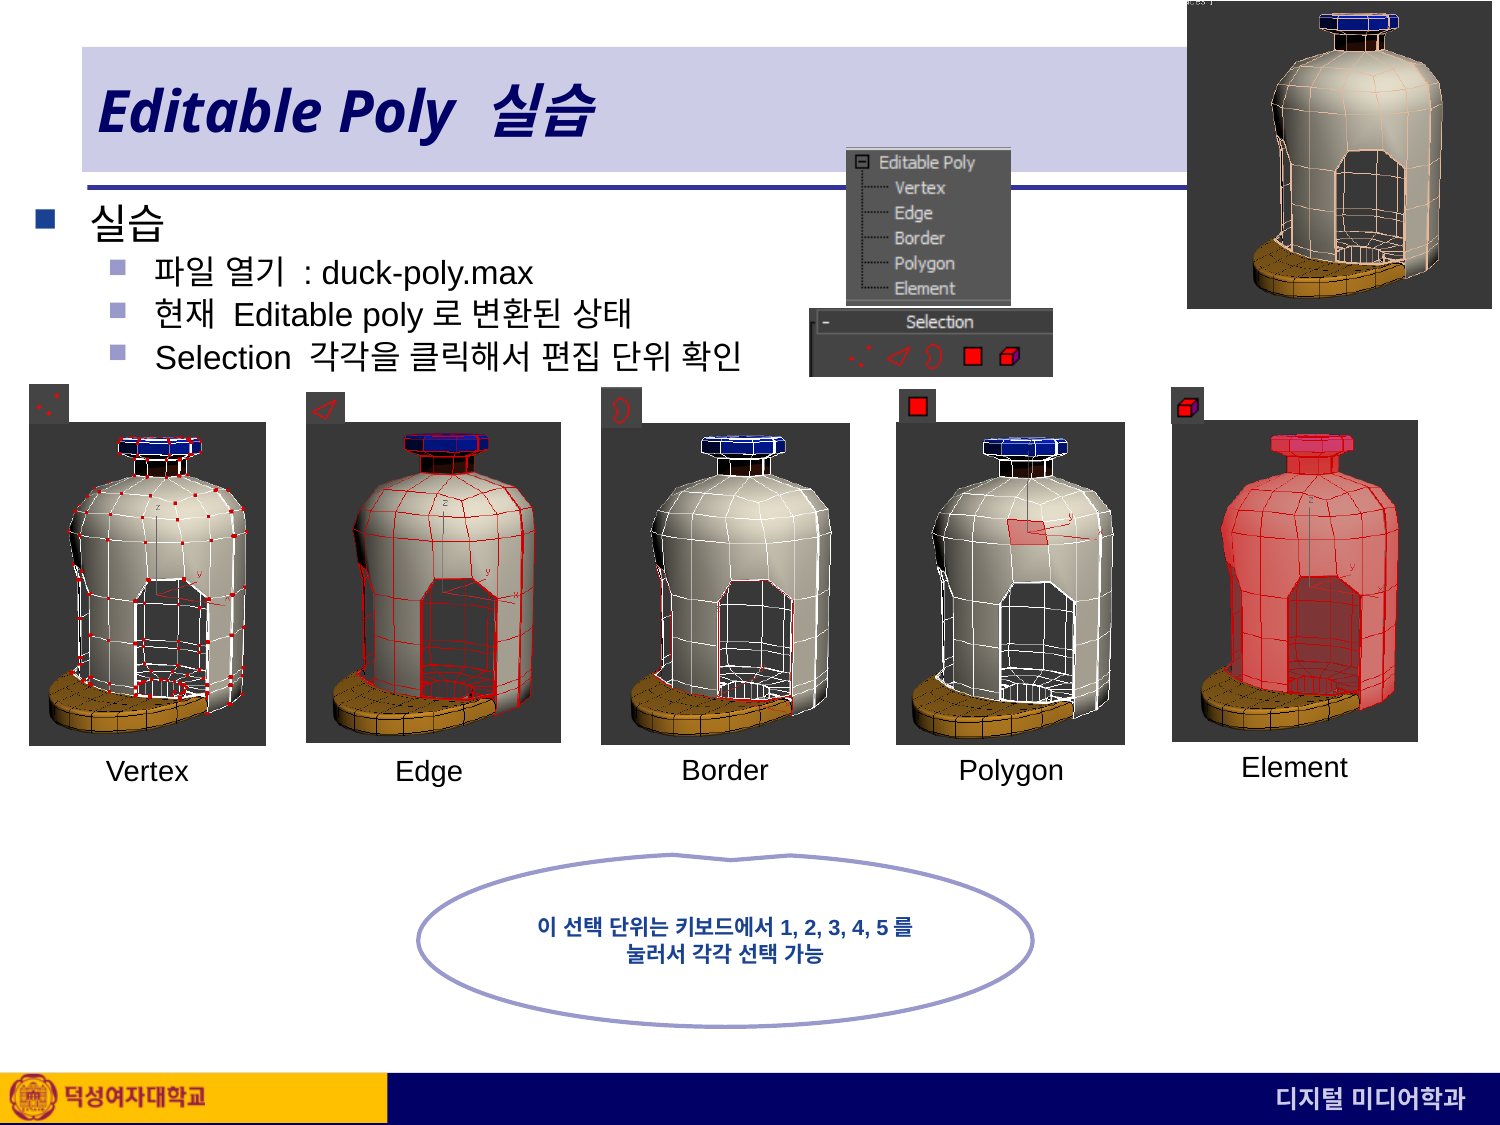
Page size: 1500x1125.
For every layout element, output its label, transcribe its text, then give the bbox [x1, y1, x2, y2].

text_box Vertex [91, 754, 204, 795]
picture [306, 391, 561, 743]
title Editable Poly 실습 [81, 46, 1181, 173]
picture [808, 307, 1053, 378]
picture [601, 386, 850, 745]
picture [0, 1034, 229, 1125]
text_box Element [1226, 751, 1364, 791]
picture [1186, 0, 1493, 309]
picture [29, 384, 266, 746]
picture [896, 388, 1125, 745]
text_box Edge [380, 752, 479, 795]
text_box Border [666, 754, 785, 794]
picture [846, 147, 1011, 306]
text_box 이 선택 단위는 키보드에서1, 2, 3, 4, 5를 눌러서 각각 선택 가능 [416, 852, 1035, 1029]
picture [1171, 387, 1419, 743]
text_box 실습 파일 열기 : duck-poly.max 현재 Editable poly로 변환된 상태 Selection 각각을 클릭해서 편집 단위 확인 [17, 196, 1500, 1026]
text_box Polygon [943, 754, 1080, 794]
